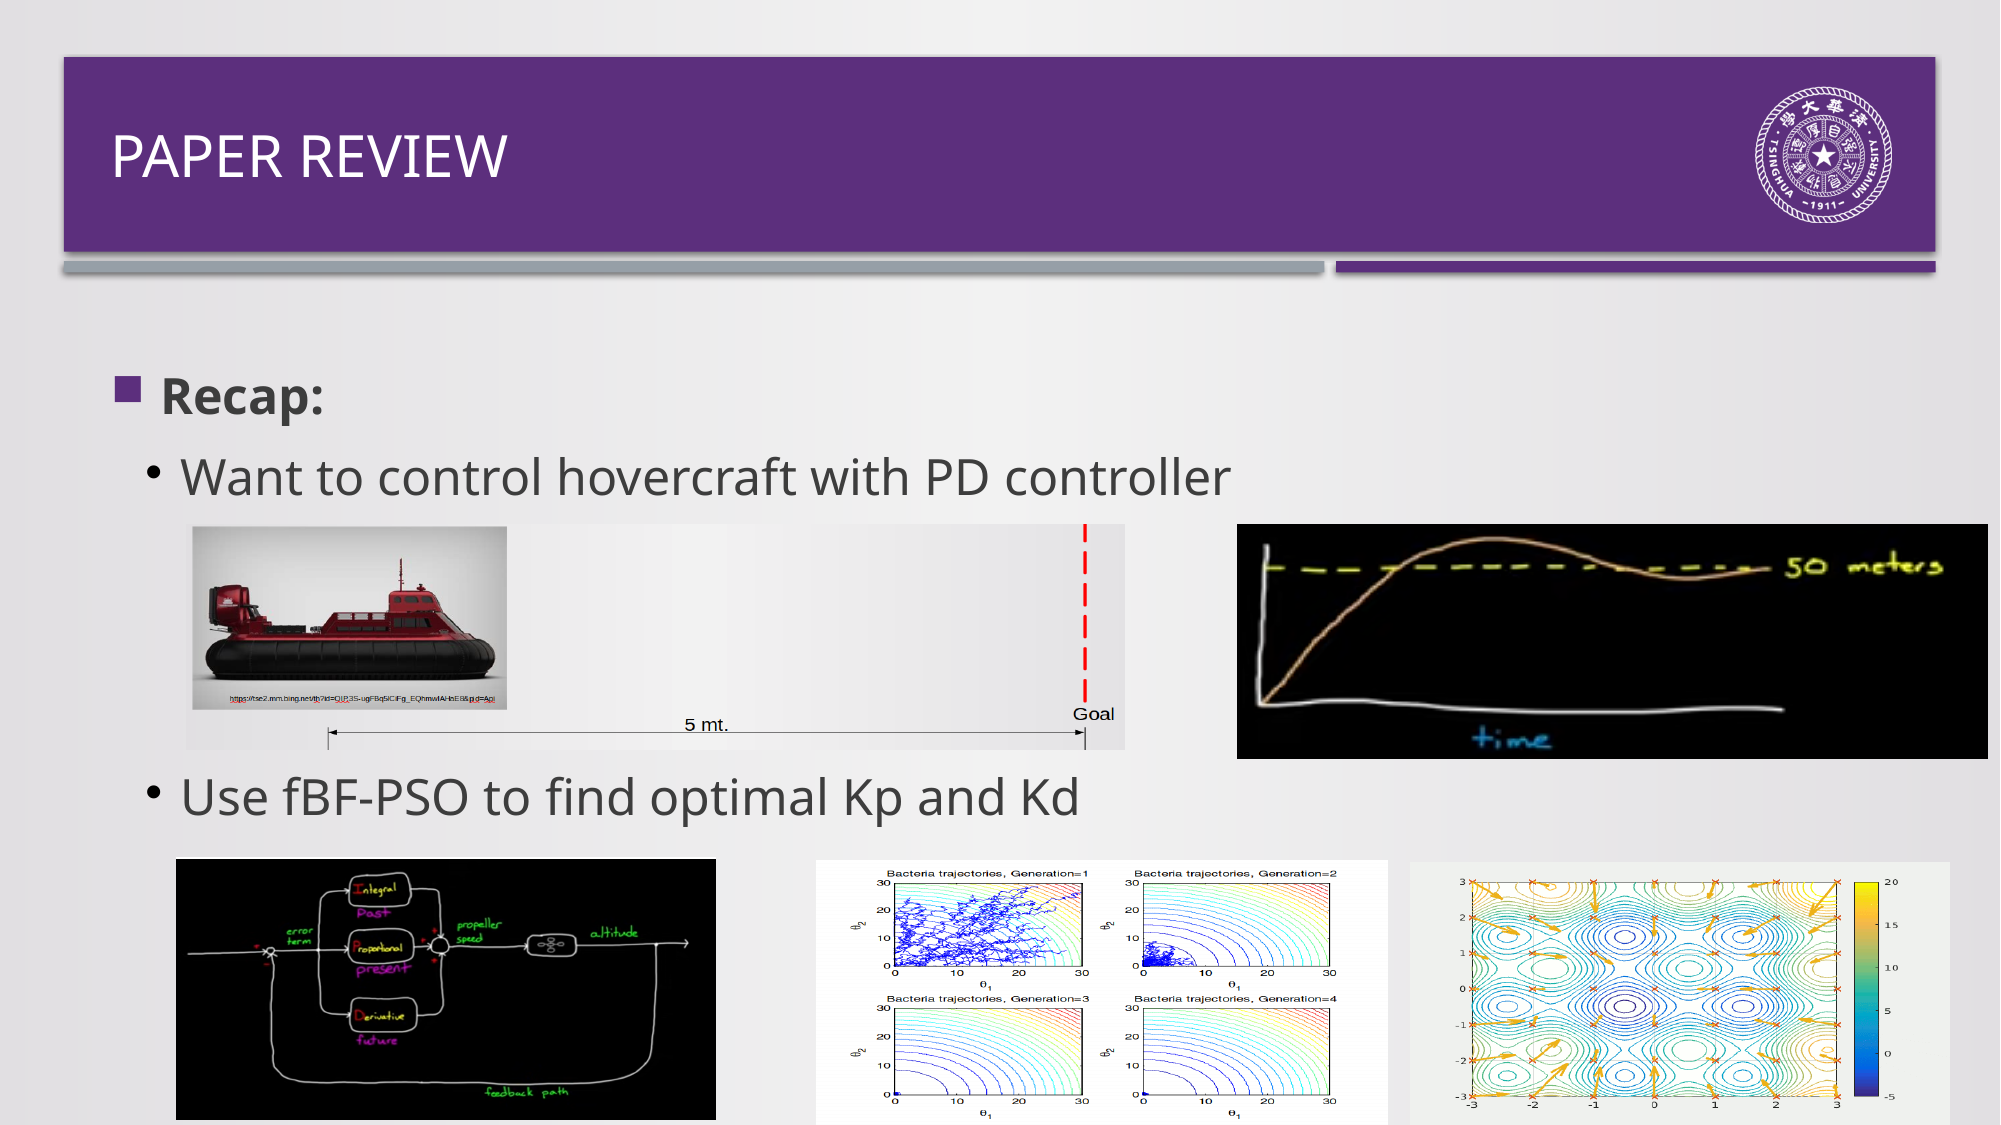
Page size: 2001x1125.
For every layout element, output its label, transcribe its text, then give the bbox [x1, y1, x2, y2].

picture [186, 524, 1126, 751]
picture [1237, 524, 1988, 759]
picture [816, 860, 1388, 1125]
picture [175, 856, 716, 1120]
picture [1410, 862, 1951, 1125]
title Paper review [95, 71, 1755, 238]
text_box Recap: Want to control hovercraft with PD controller Use fBF-PSO to find optimal Kp and Kd [95, 357, 1950, 525]
